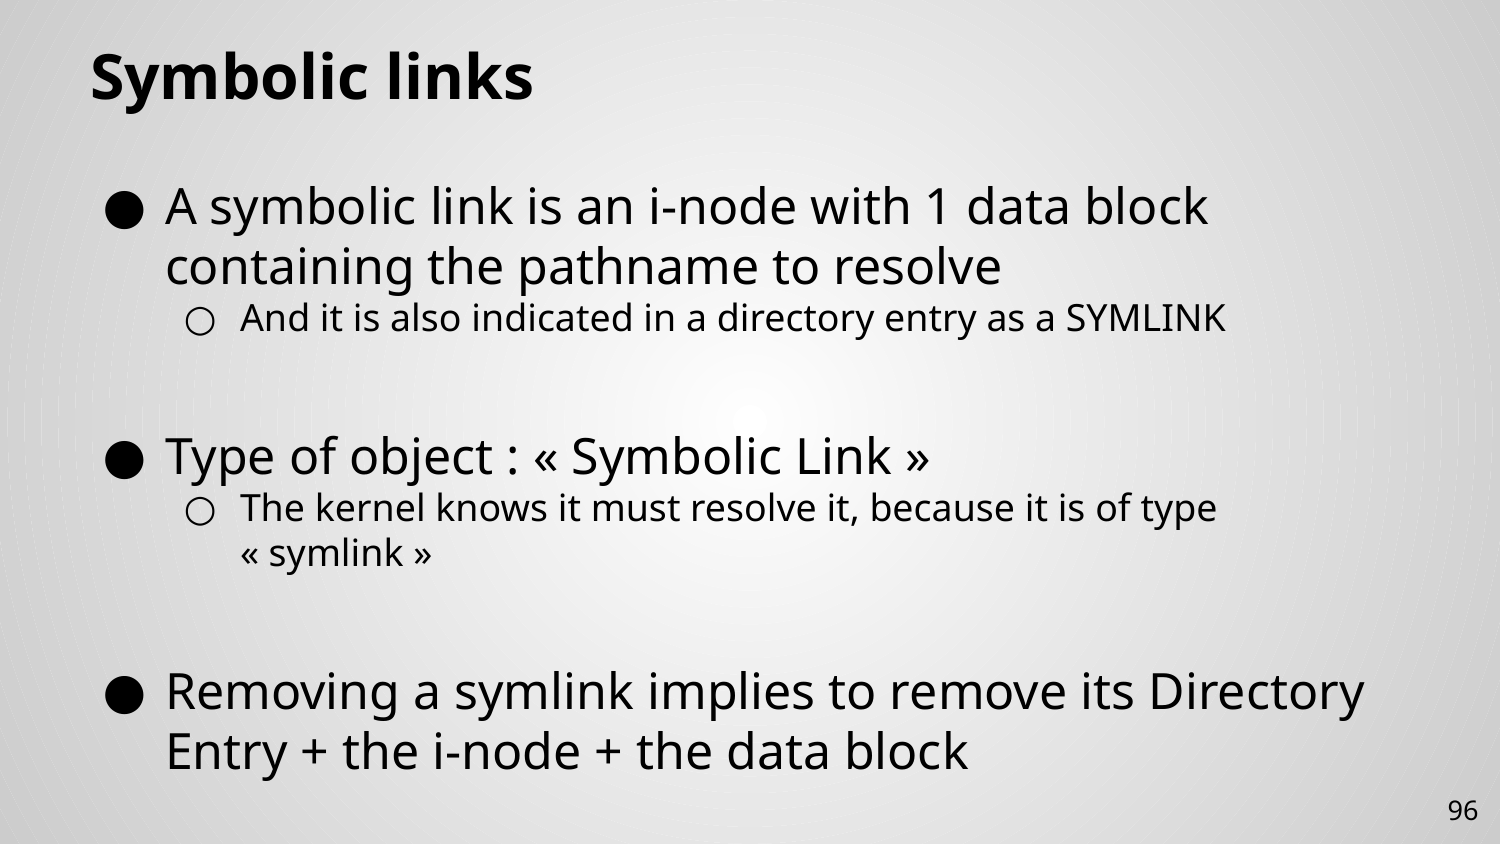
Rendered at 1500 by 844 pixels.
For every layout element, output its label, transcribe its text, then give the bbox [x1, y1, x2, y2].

title Symbolic links [75, 33, 1425, 128]
list A symbolic link is an i-node with 1 data block containing the pathname to resolve And it is also indicated in a directory entry as a SYMLINK Type of object : « Symbolic Link » The kernel knows it must resolve it, because it is of type « symlink » Removing a symlink implies to remove its Directory Entry + the i-node + the data block [75, 145, 1425, 808]
slide_number 96 [1403, 779, 1494, 844]
